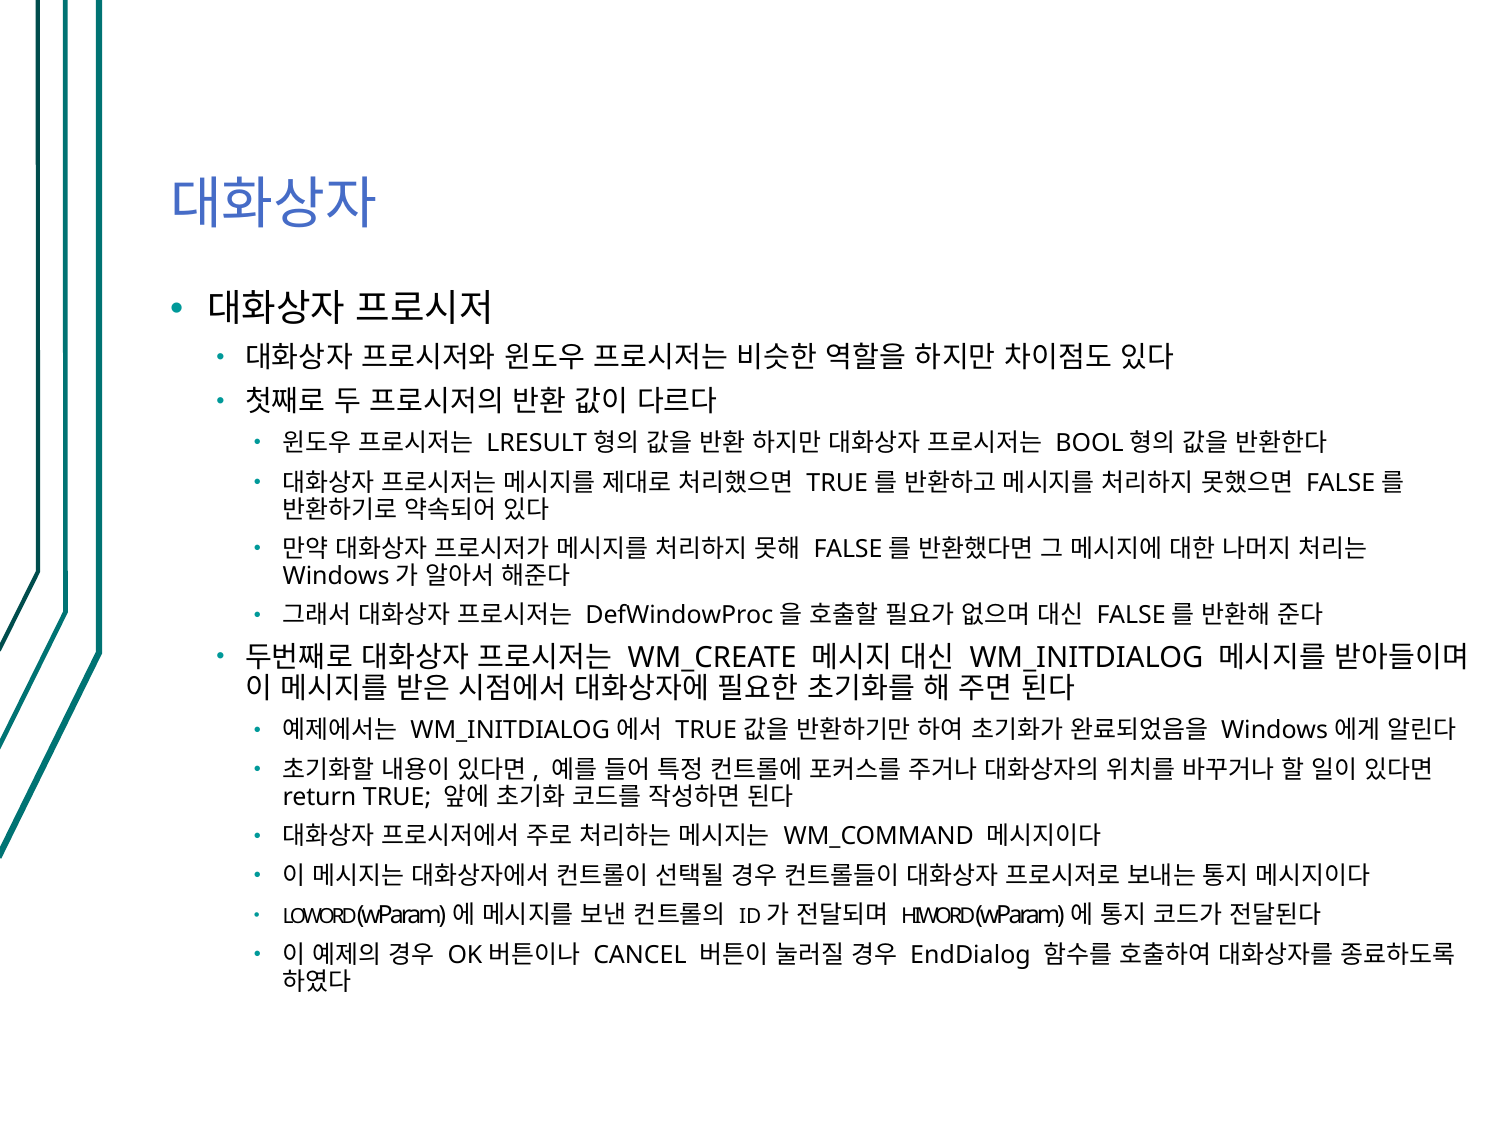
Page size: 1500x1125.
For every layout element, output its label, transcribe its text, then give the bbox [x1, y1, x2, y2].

title 대화상자 [150, 45, 1425, 246]
list 대화상자 프로시저 대화상자 프로시저와 윈도우 프로시저는 비슷한 역할을 하지만 차이점도 있다 첫째로 두 프로시저의 반환 값이 다르다 윈도우 프로시저는 LRESULT형의 값을 반환 하지만 대화상자 프로시저는 BOOL형의 값을 반환한다 대화상자 프로시저는 메시지를 제대로 처리했으면 TRUE를 반환하고 메시지를 처리하지 못했으면 FALSE를 반환하기로 약속되어 있다 만약 대화상자 프로시저가 메시지를 처리하지 못해 FALSE를 반환했다면 그 메시지에 대한 나머지 처리는 Windows가 알아서 해준다 그래서 대화상자 프로시저는 DefWindowProc을 호출할 필요가 없으며 대신 FALSE를 반환해 준다 두번째로 대화상자 프로시저는 WM_CREATE 메시지 대신 WM_INITDIALOG 메시지를 받아들이며 이 메시지를 받은 시점에서 대화상자에 필요한 초기화를 해 주면 된다 예제에서는 WM_INITDIALOG에서 TRUE값을 반환하기만 하여 초기화가 완료되었음을 Windows에게 알린다 초기화할 내용이 있다면, 예를 들어 특정 컨트롤에 포커스를 주거나 대화상자의 위치를 바꾸거나 할 일이 있다면 return TRUE; 앞에 초기화 코드를 작성하면 된다 대화상자 프로시저에서 주로 처리하는 메시지는 WM_COMMAND 메시지이다 이 메시지는 대화상자에서 컨트롤이 선택될 경우 컨트롤들이 대화상자 프로시저로 보내는 통지 메시지이다 LOWORD(wParam)에 메시지를 보낸 컨트롤의 ID가 전달되며 HIWORD(wParam)에 통지 코드가 전달된다 이 예제의 경우 OK버튼이나 CANCEL 버튼이 눌러질 경우 EndDialog 함수를 호출하여 대화상자를 종료하도록 하였다 [150, 279, 1500, 1125]
